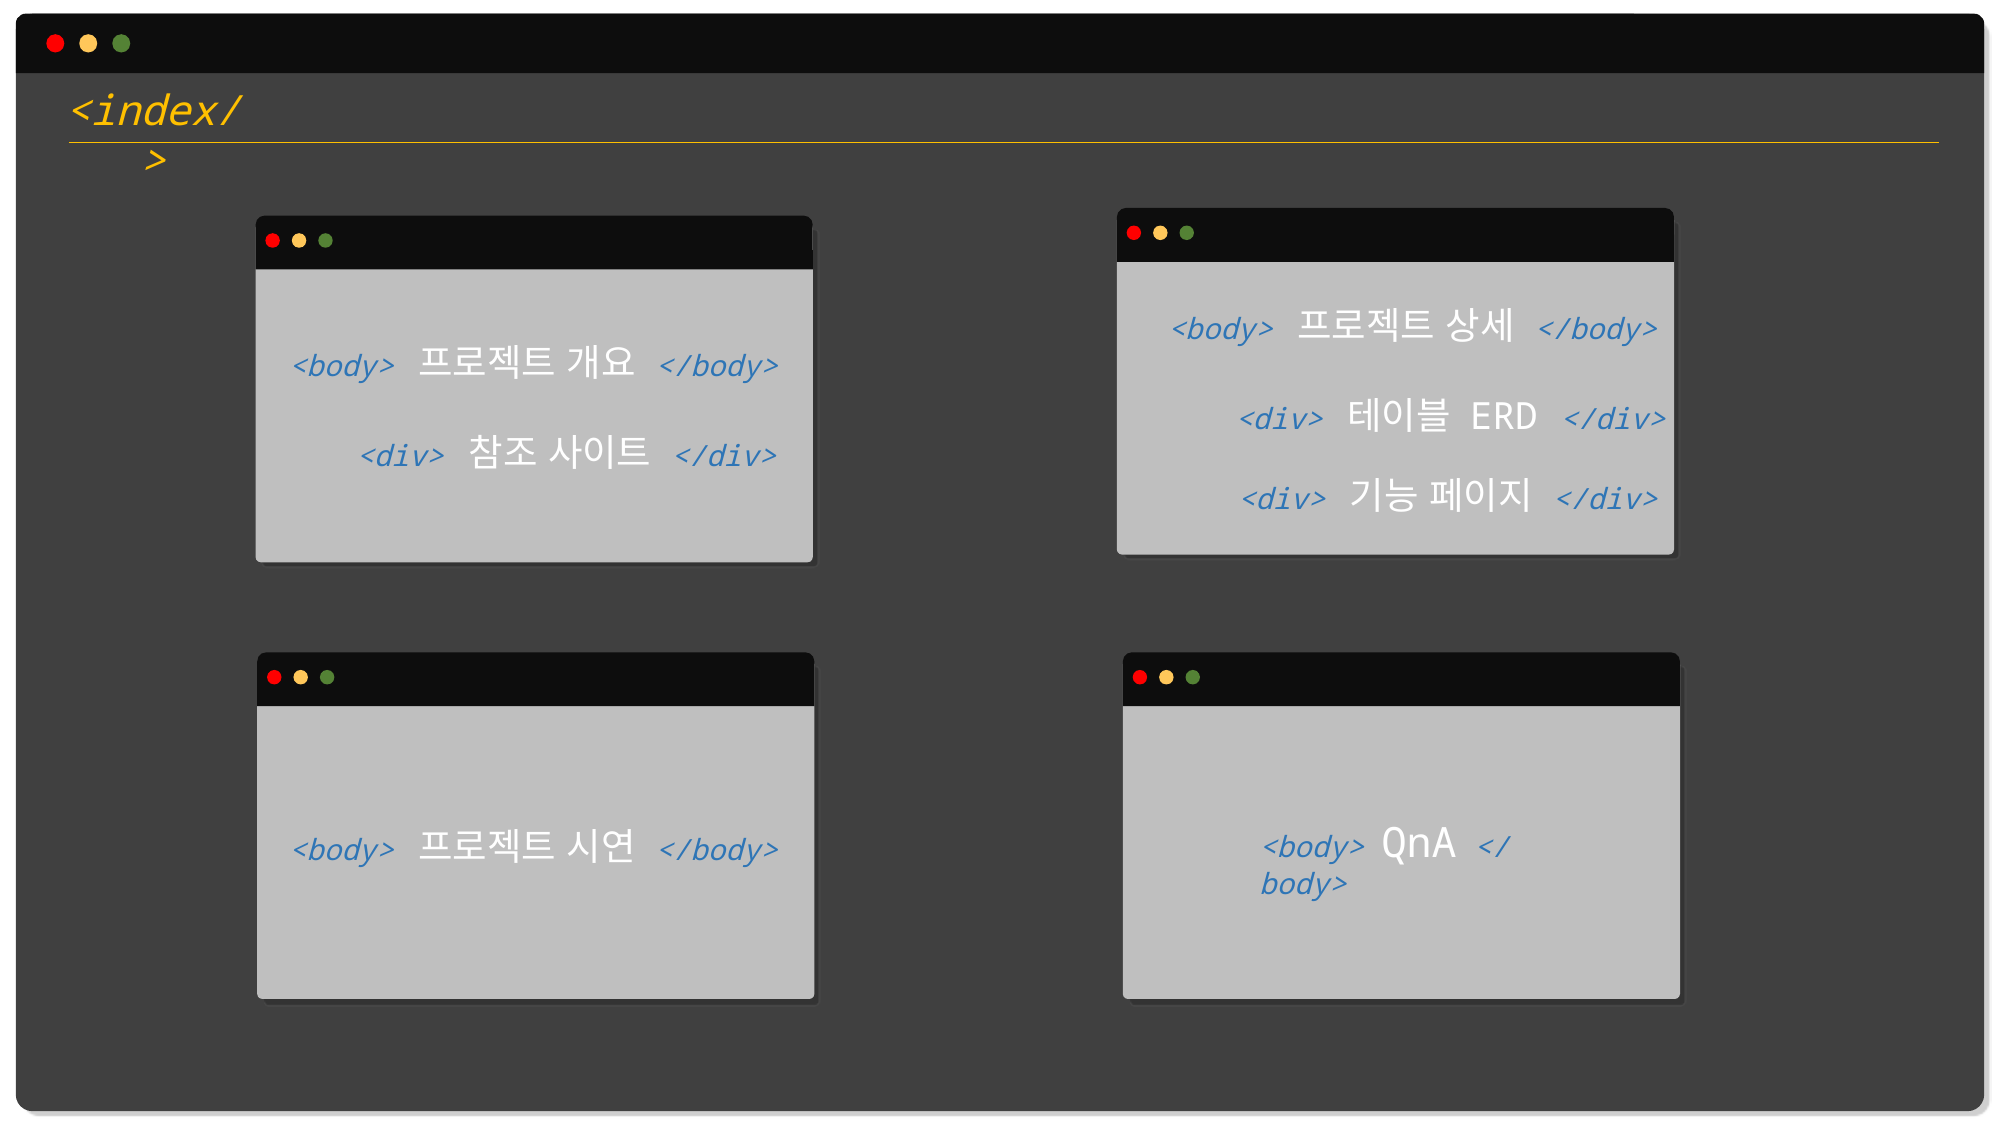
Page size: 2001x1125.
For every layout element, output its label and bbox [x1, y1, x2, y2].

text_box [1116, 207, 1675, 555]
text_box [15, 13, 1985, 1112]
text_box [1122, 652, 1680, 999]
text_box [257, 652, 815, 999]
text_box [255, 215, 813, 563]
